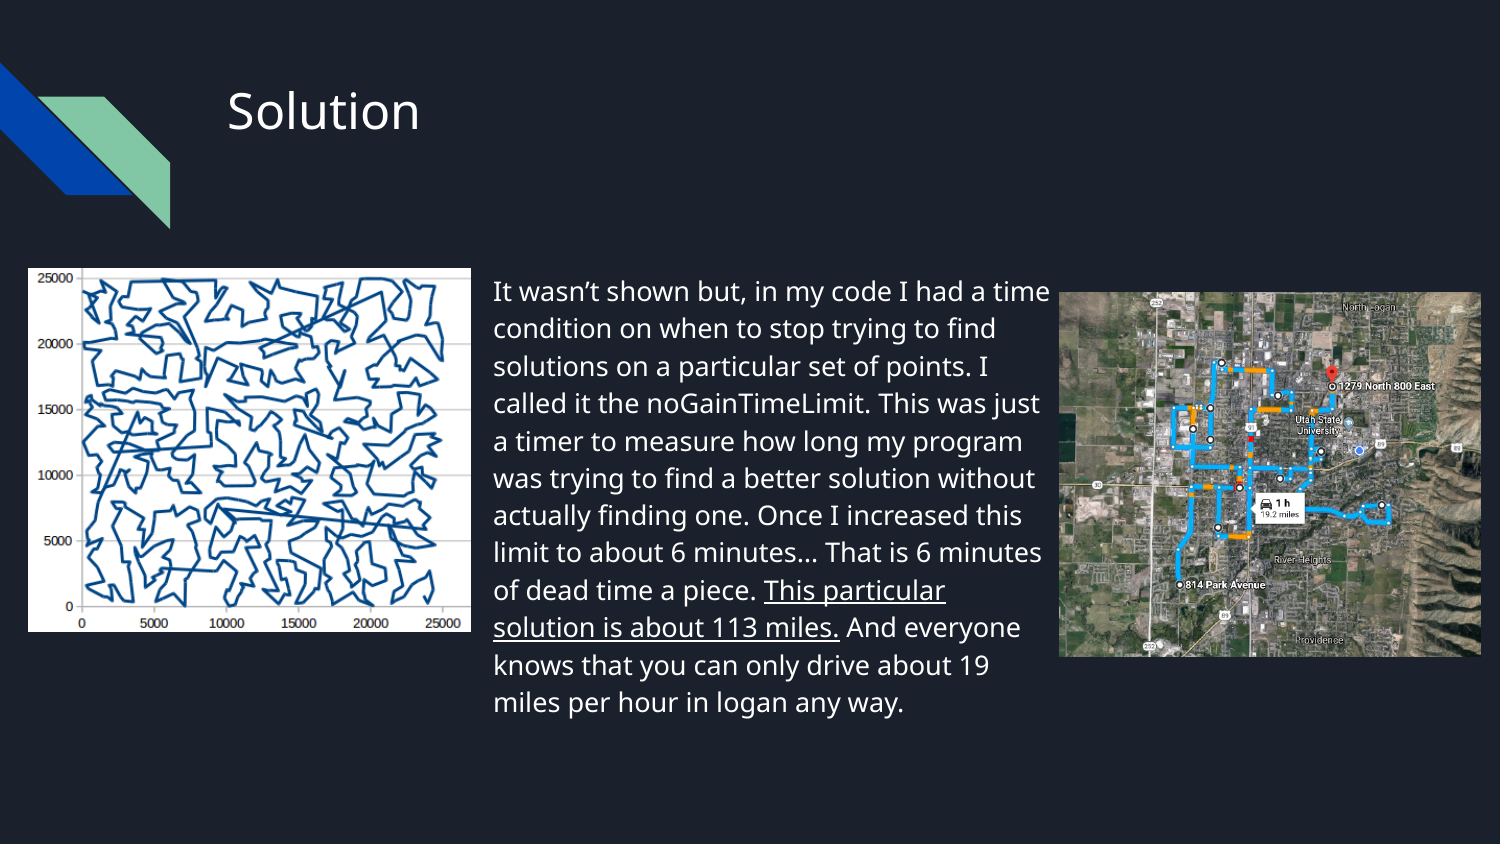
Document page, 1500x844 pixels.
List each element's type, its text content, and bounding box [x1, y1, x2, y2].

list It wasn’t shown but, in my code I had a time condition on when to stop trying to find solutions on a particular set of points. I called it the noGainTimeLimit. This was just a timer to measure how long my program was trying to find a better solution without actually finding one. Once I increased this limit to about 6 minutes… That is 6 minutes of dead time a piece. This particular solution is about 113 miles. And everyone knows that you can only drive about 19 miles per hour in logan any way. [478, 254, 1070, 733]
picture [1058, 292, 1482, 657]
title Solution [212, 64, 1368, 215]
picture [27, 267, 471, 633]
